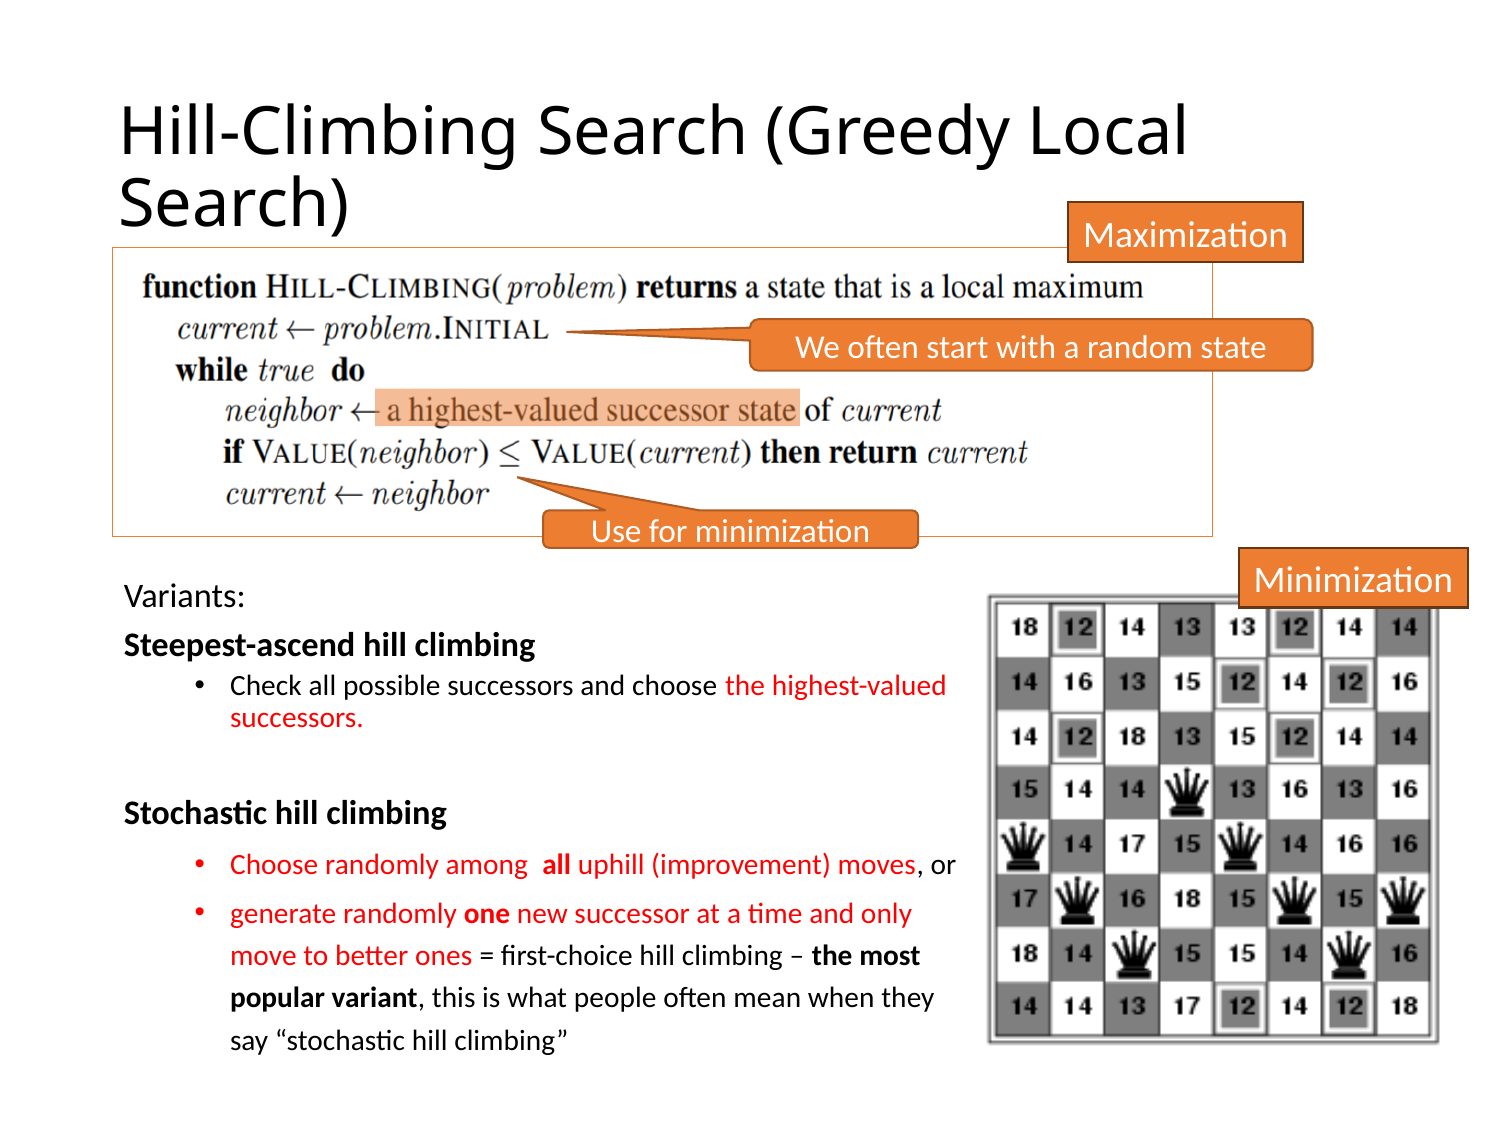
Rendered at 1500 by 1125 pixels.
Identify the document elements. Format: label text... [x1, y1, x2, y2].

title Hill-Climbing Search (Greedy Local Search) [103, 59, 1397, 278]
picture [983, 592, 1442, 1050]
text_box Minimization [1238, 547, 1469, 609]
text_box Maximization [1067, 201, 1304, 263]
text_box We often start with a random state [1213, 318, 1314, 372]
list Variants: Steepest-ascend hill climbing Check all possible successors and choose the highest-valued successors. Stochastic hill climbing Choose randomly among all uphill (improvement) moves, or generate randomly one new successor at a time and only move to better ones = first-choice hill climbing – the most popular variant, this is what people often mean when they say “stochastic hill climbing” [108, 570, 978, 1115]
picture [112, 247, 1213, 537]
